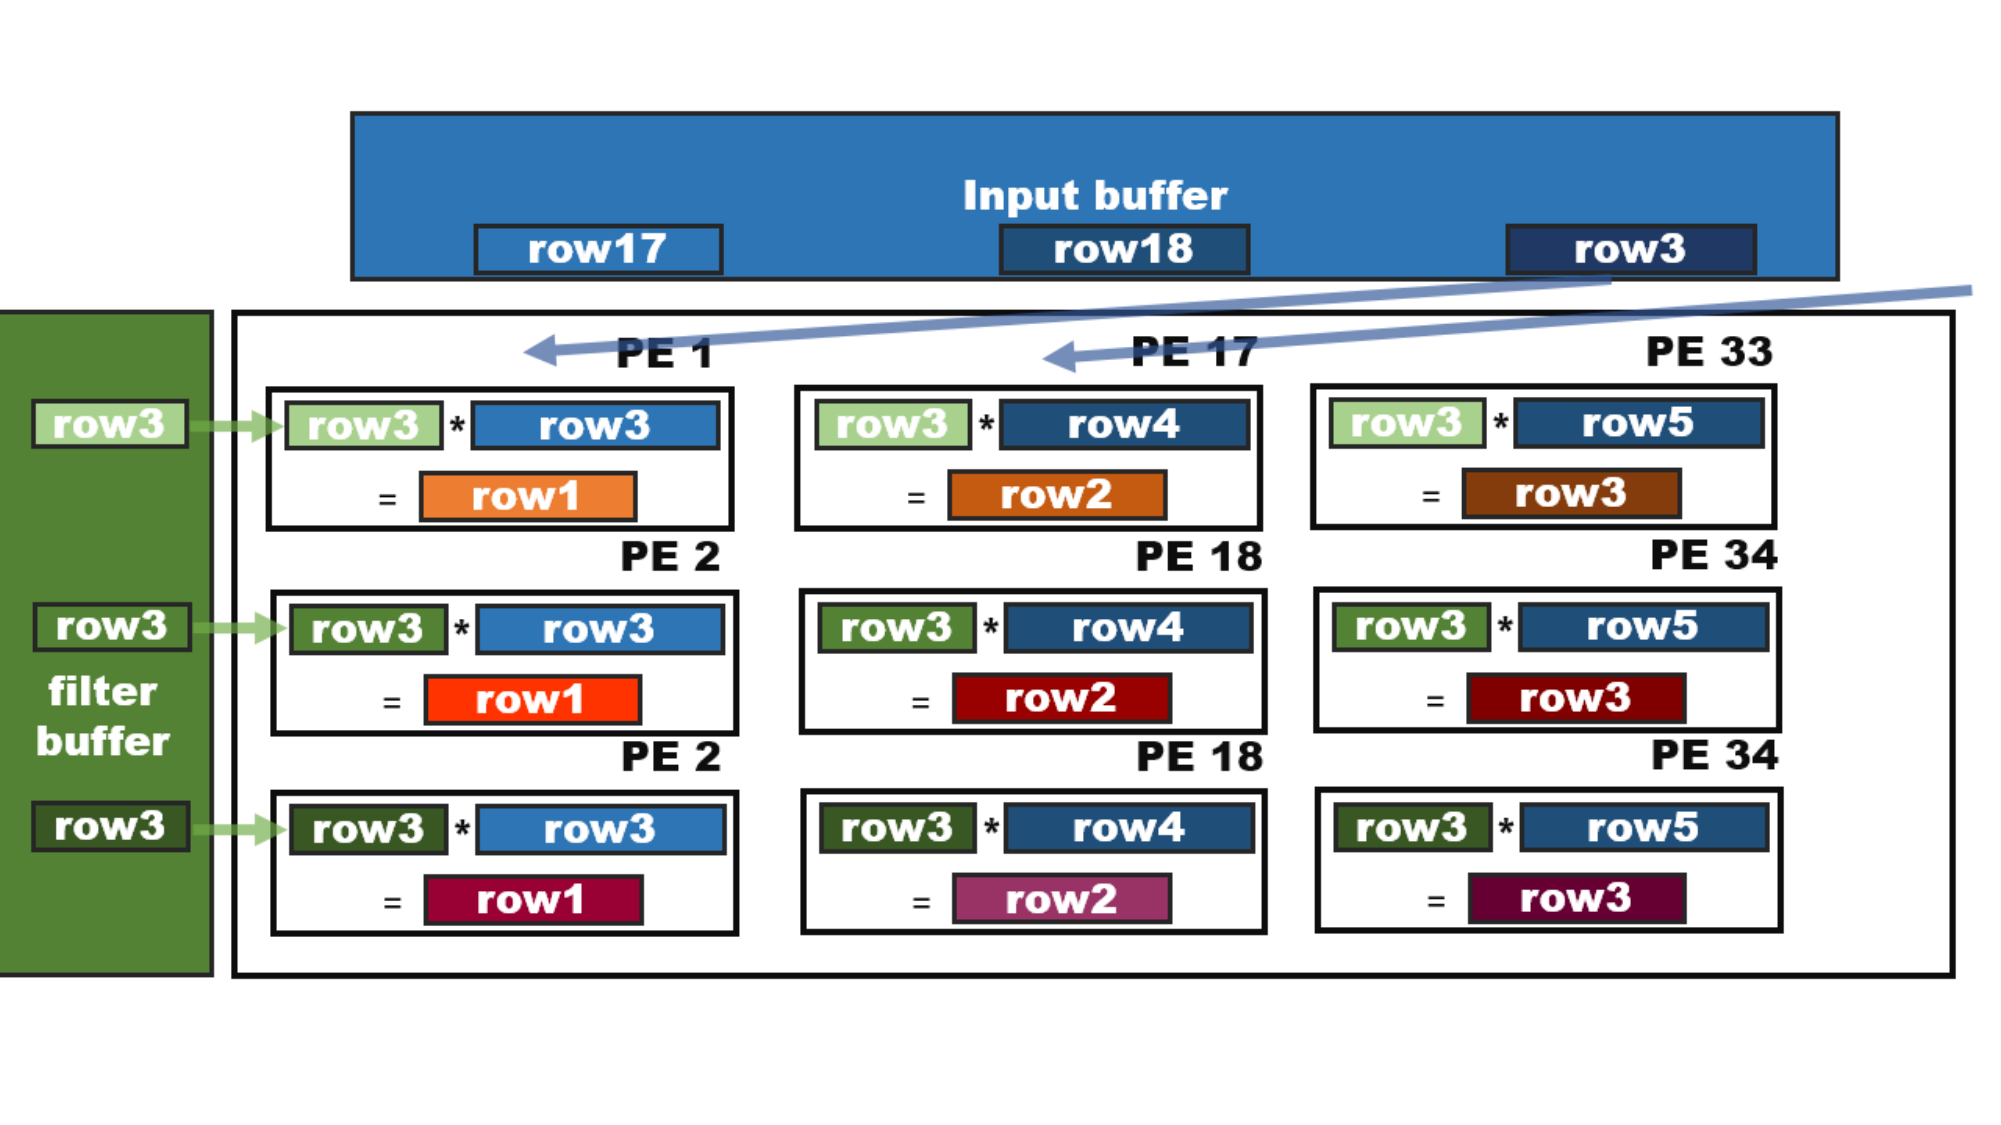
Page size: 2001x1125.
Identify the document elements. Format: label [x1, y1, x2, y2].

picture [0, 77, 2000, 1048]
